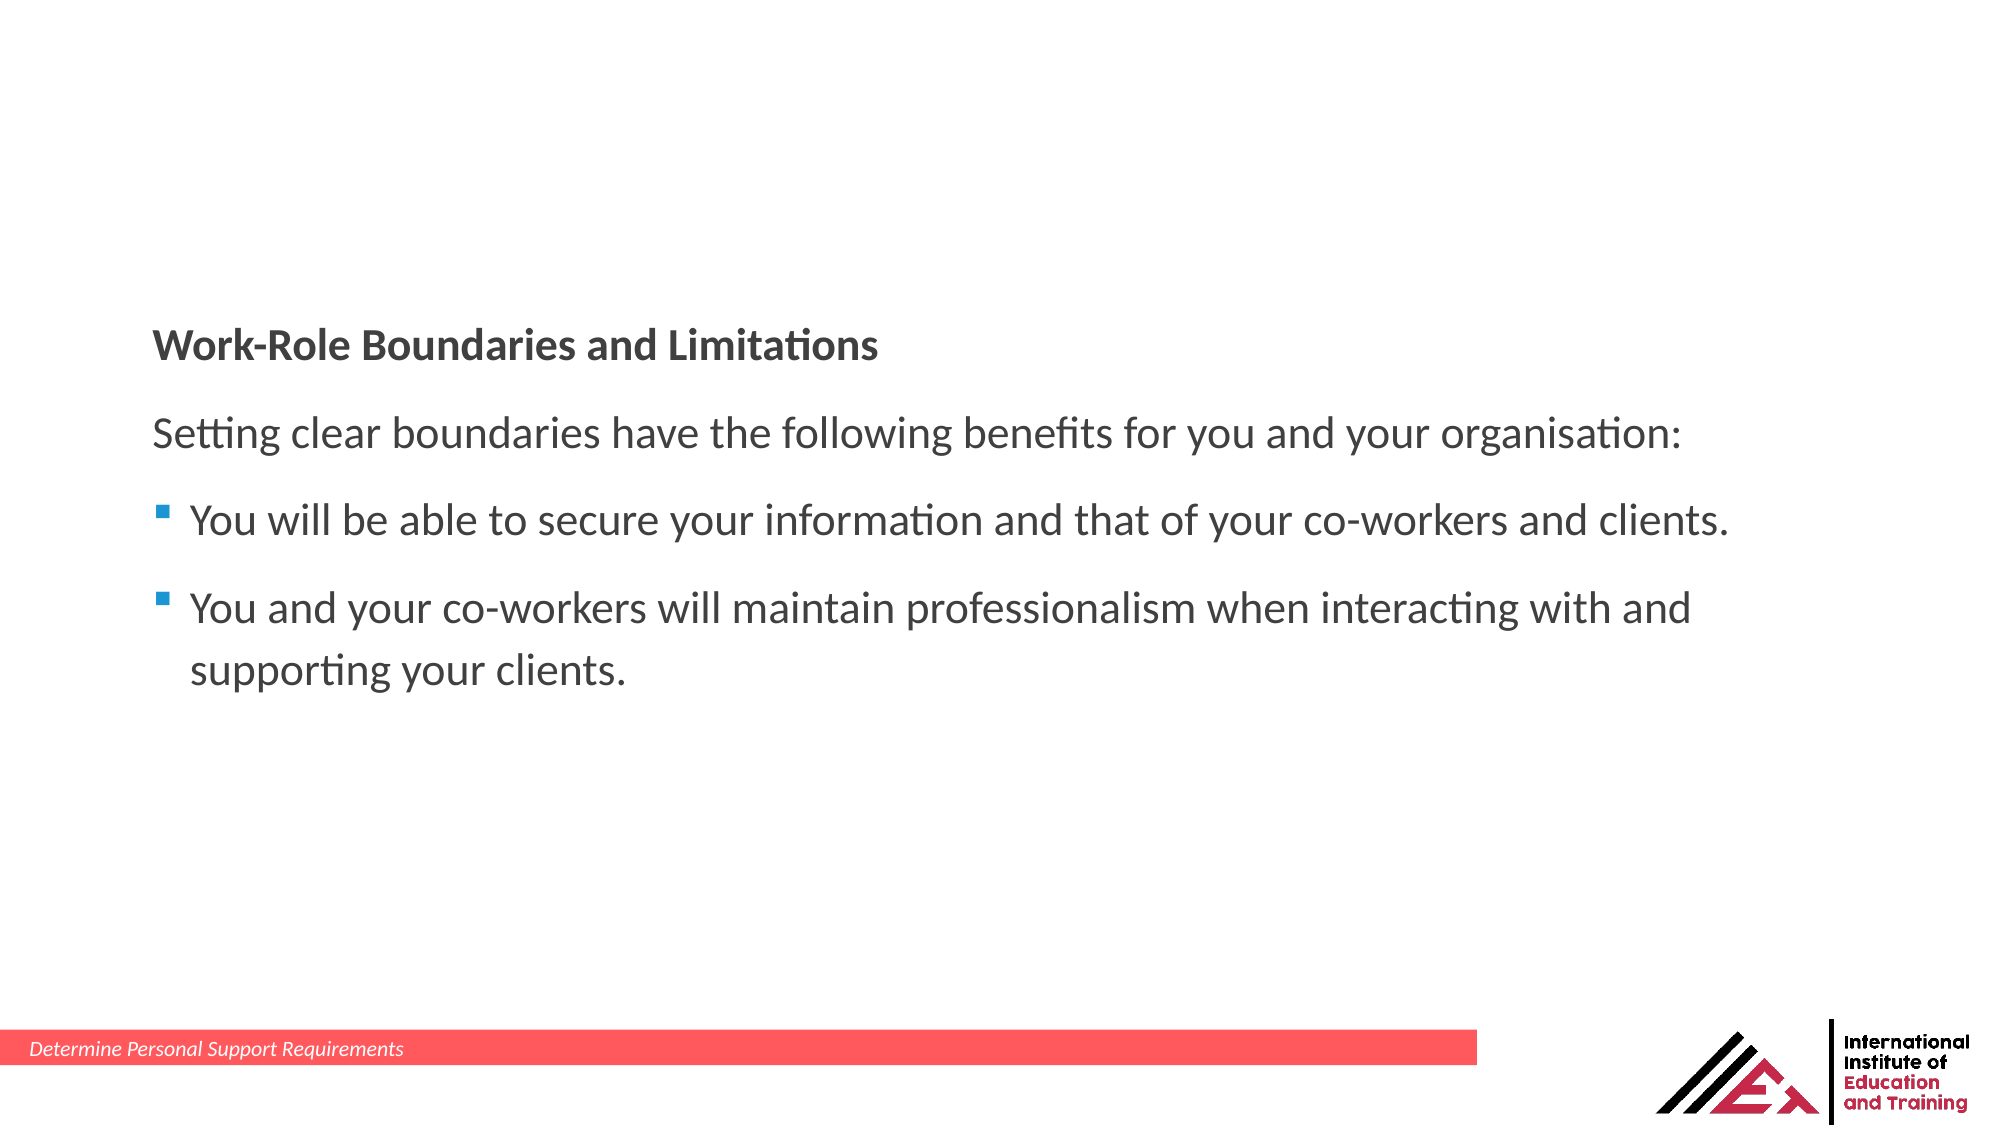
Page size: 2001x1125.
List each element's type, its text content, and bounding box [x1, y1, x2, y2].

list Work-Role Boundaries and Limitations Setting clear boundaries have the following benefits for you and your organisation: You will be able to secure your information and that of your co-workers and clients. You and your co-workers will maintain professionalism when interacting with and supporting your clients. [137, 299, 1793, 1014]
picture [1655, 1019, 1969, 1125]
text_box Determine Personal Support Requirements [0, 1029, 1478, 1066]
